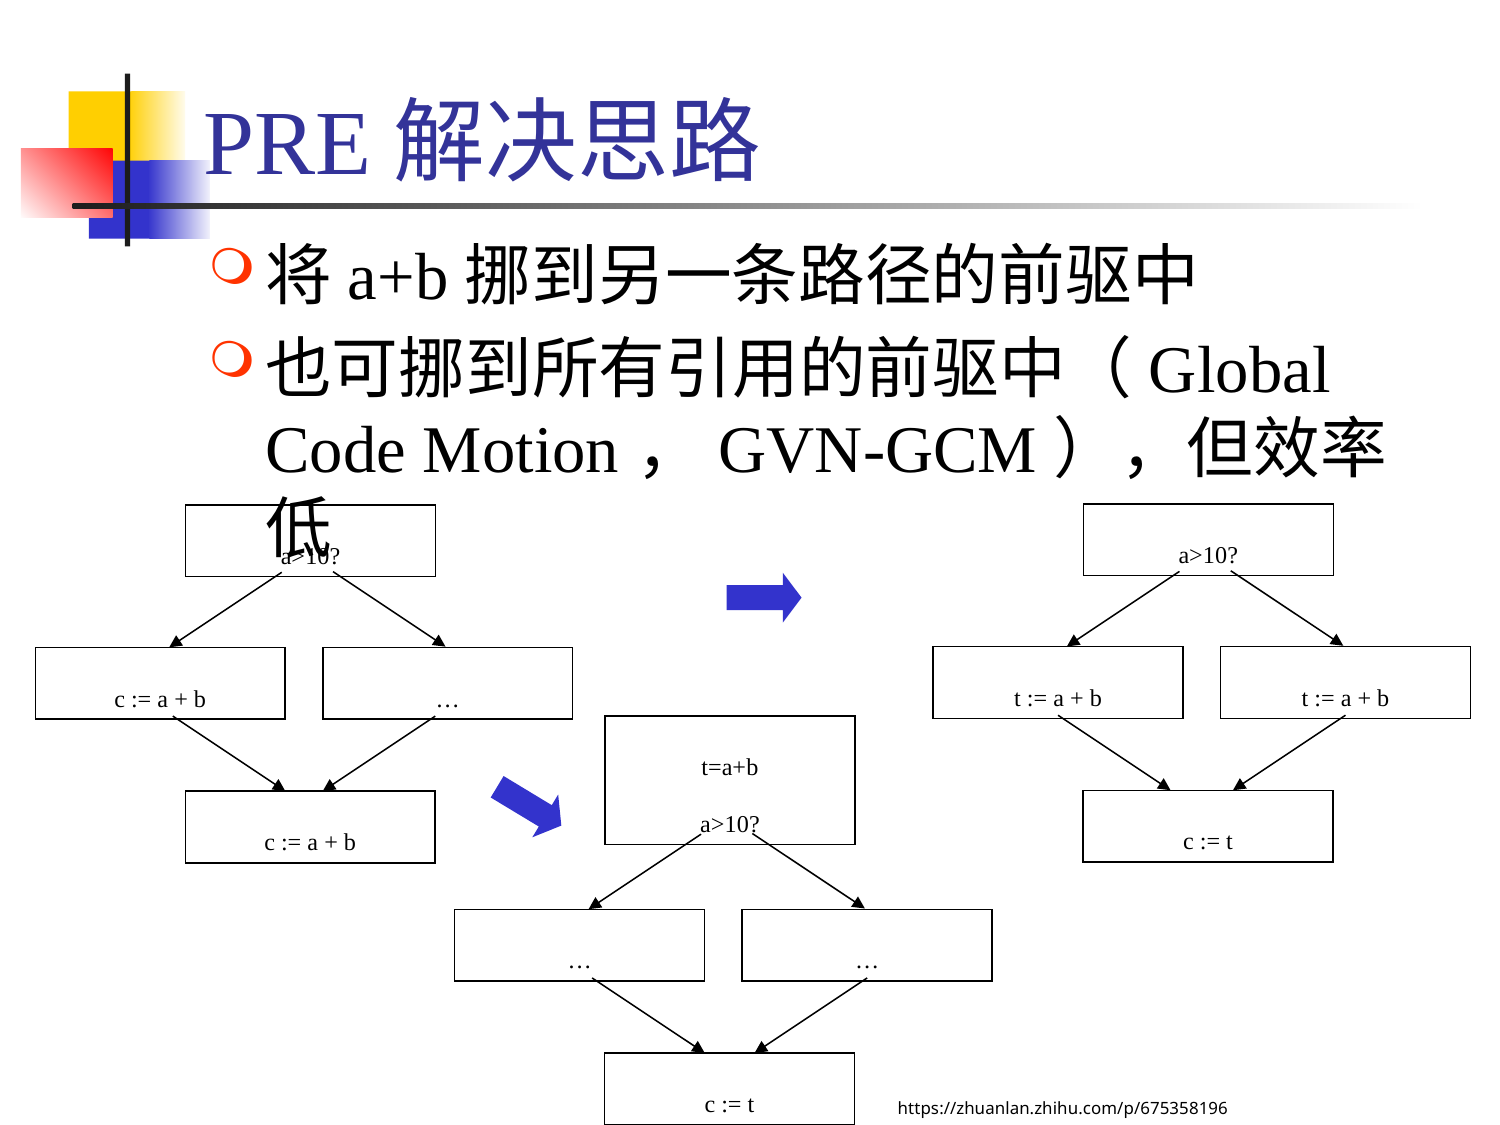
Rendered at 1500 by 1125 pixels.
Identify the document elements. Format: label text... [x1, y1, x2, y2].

text_box [172, 716, 286, 792]
text_box [588, 834, 702, 910]
text_box [1233, 715, 1346, 791]
text_box t := a + b [933, 646, 1183, 719]
text_box [1057, 715, 1171, 791]
text_box t=a+b a>10? [605, 715, 856, 845]
text_box … [454, 909, 705, 981]
text_box c := a + b [185, 791, 436, 863]
text_box [1066, 571, 1180, 647]
text_box a>10? [1083, 504, 1334, 576]
text_box … [742, 909, 993, 981]
text_box c := a + b [35, 647, 286, 720]
text_box [490, 776, 562, 838]
text_box a>10? [185, 505, 436, 577]
text_box c := t [604, 1052, 855, 1125]
text_box [752, 833, 865, 909]
text_box [322, 716, 436, 792]
text_box [754, 977, 868, 1053]
text_box [332, 571, 446, 647]
text_box [169, 572, 282, 648]
text_box … [322, 647, 573, 720]
text_box t := a + b [1220, 646, 1471, 719]
text_box c := t [1083, 790, 1333, 862]
list 将a+b挪到另一条路径的前驱中 也可挪到所有引用的前驱中（Global Code Motion，GVN-GCM），但效率低 [193, 224, 1469, 363]
text_box [726, 572, 802, 623]
text_box https://zhuanlan.zhihu.com/p/675358196 [882, 1070, 1459, 1125]
title PRE解决思路 [188, 12, 1468, 200]
text_box [592, 977, 705, 1053]
text_box [1230, 570, 1344, 646]
